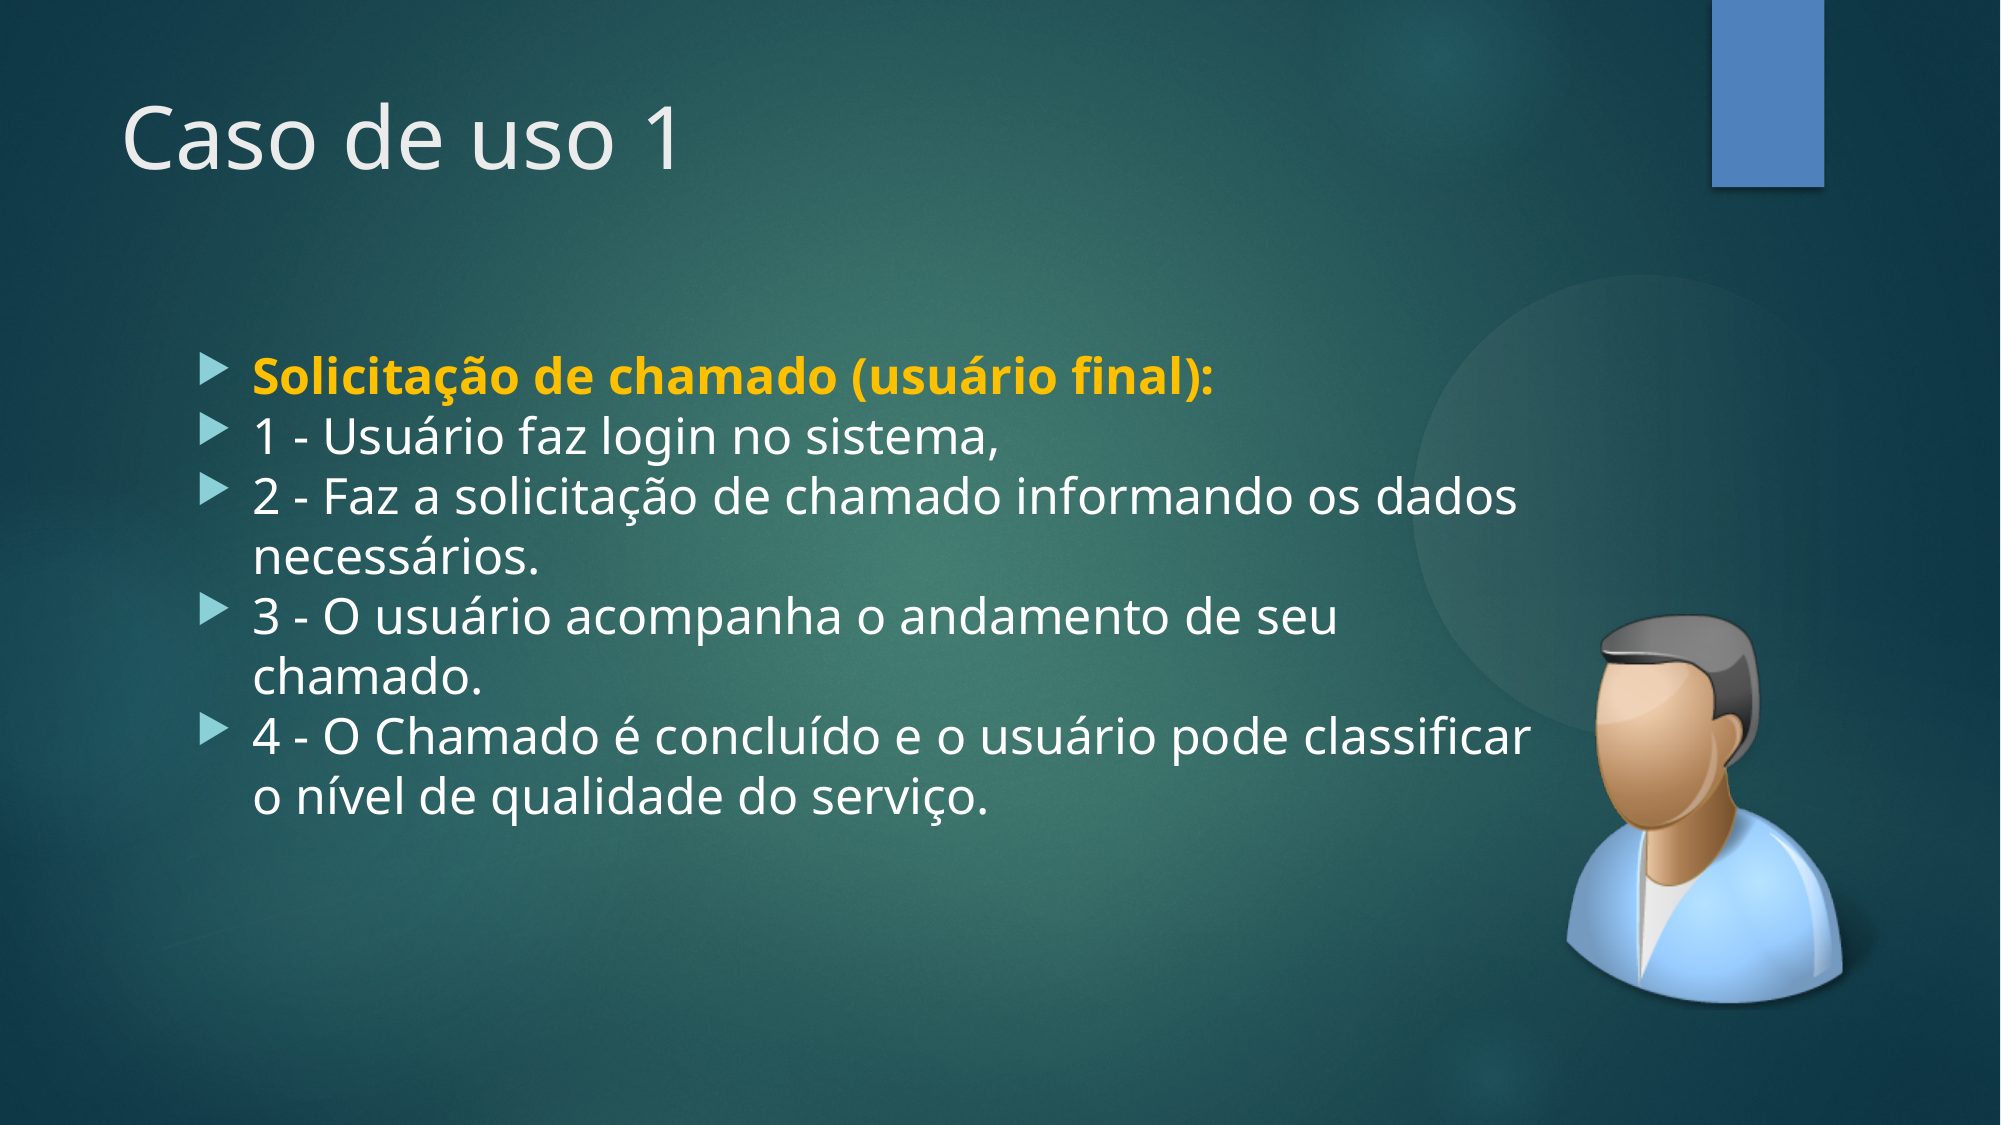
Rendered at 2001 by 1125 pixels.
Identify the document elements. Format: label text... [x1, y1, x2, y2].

text_box Solicitação de chamado (usuário final): 1 - Usuário faz login no sistema, 2 - Faz a solicitação de chamado informando os dados necessários. 3 - O usuário acompanha o andamento de seu chamado. 4 - O Chamado é concluído e o usuário pode classificar o nível de qualidade do serviço. [180, 336, 1591, 1025]
text_box Caso de uso 1 [105, 74, 1649, 304]
picture [0, 0, 2001, 1125]
